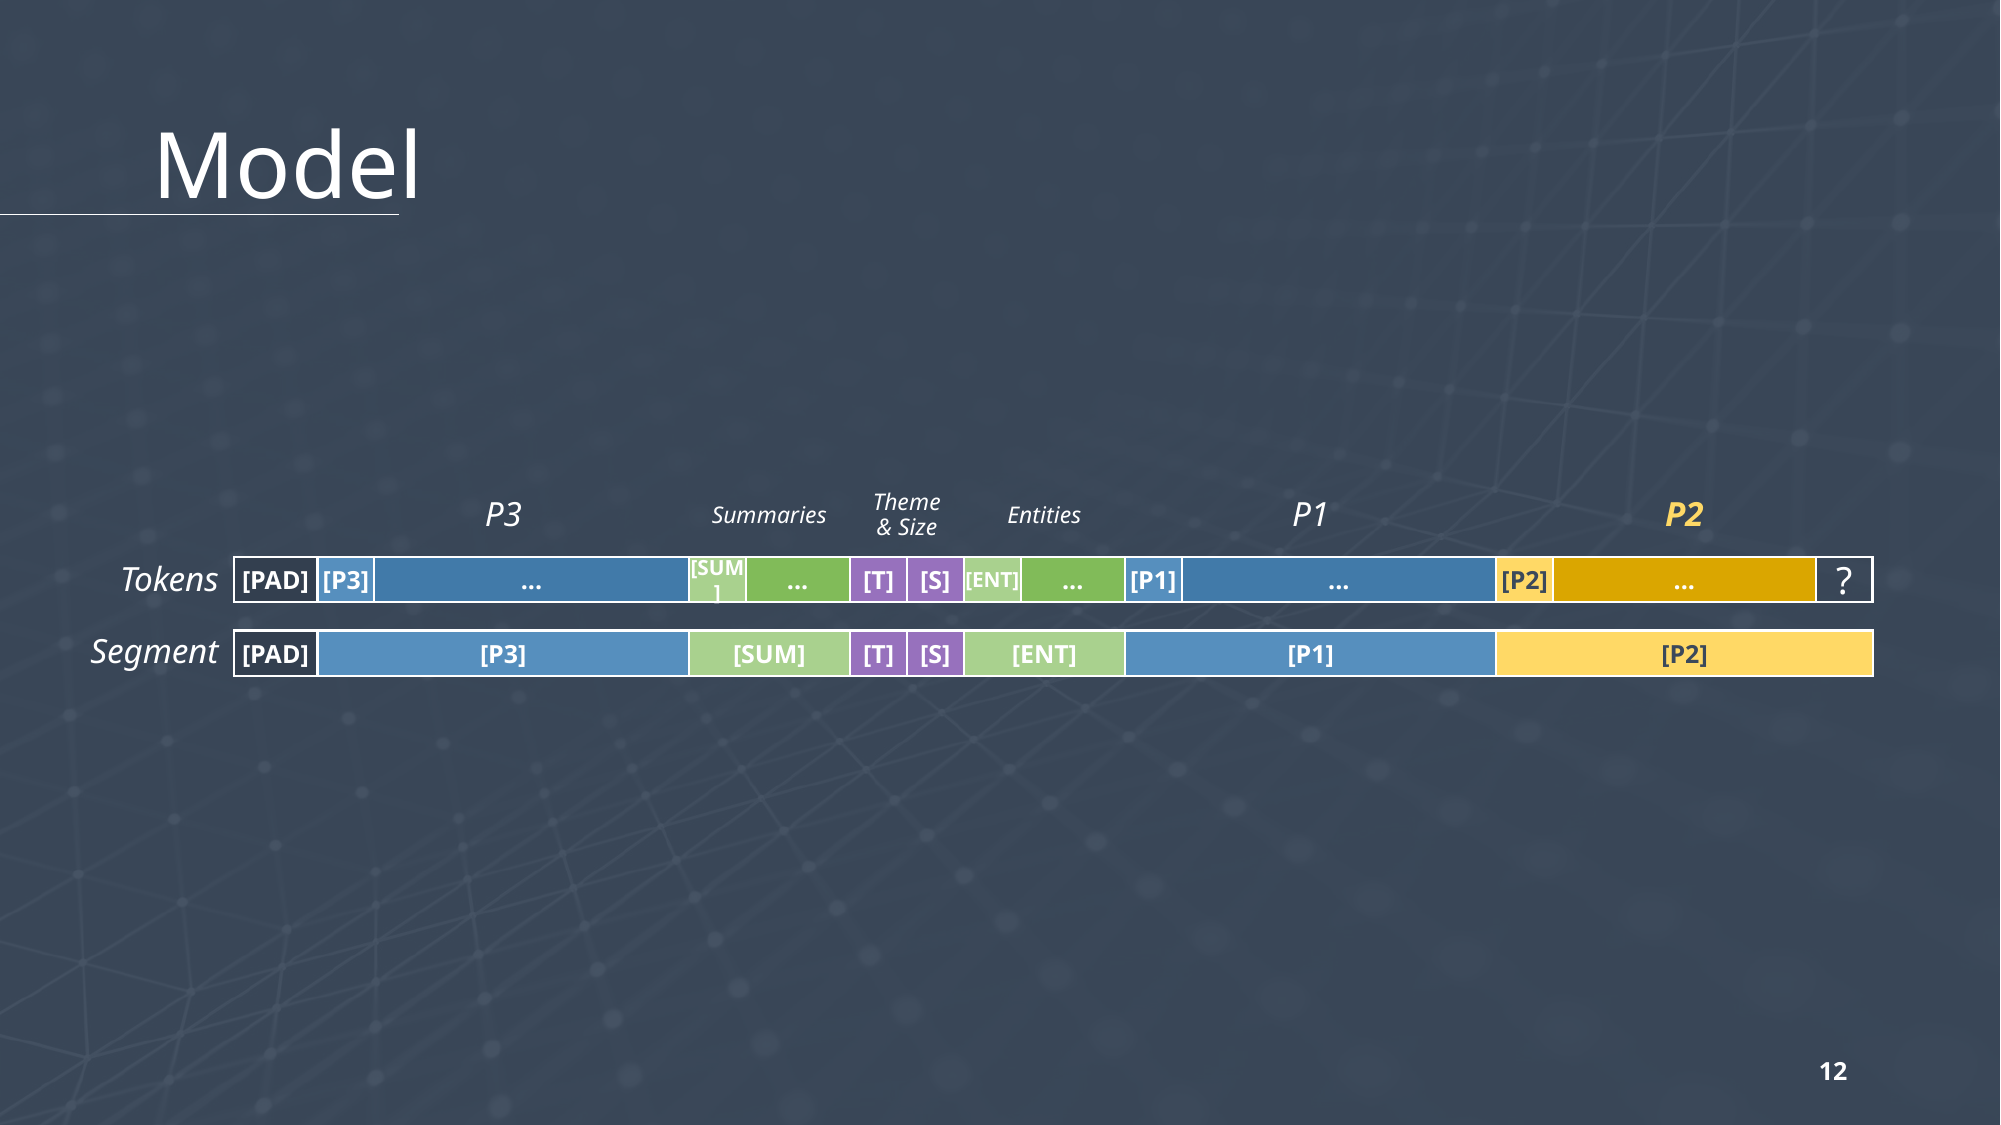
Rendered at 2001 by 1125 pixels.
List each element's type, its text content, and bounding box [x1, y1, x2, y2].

text_box [ENT] [965, 556, 1020, 603]
text_box [T] [851, 556, 906, 603]
text_box [T] [849, 629, 906, 677]
title Model [137, 59, 1863, 278]
text_box [P3] [316, 556, 373, 603]
text_box [P3] [317, 629, 688, 677]
text_box [S] [906, 629, 965, 677]
text_box ... [373, 556, 690, 603]
text_box [P1] [1126, 556, 1181, 603]
text_box [PAD] [233, 556, 316, 603]
text_box ... [1552, 556, 1815, 603]
text_box [ENT] [965, 629, 1124, 677]
text_box [P1] [1124, 629, 1495, 677]
text_box Tokens [40, 545, 234, 616]
text_box ... [1181, 556, 1497, 603]
text_box ? [1815, 556, 1874, 603]
text_box P3 [429, 480, 578, 551]
text_box [P2] [1495, 629, 1874, 677]
text_box [S] [906, 556, 965, 603]
text_box Summaries [688, 480, 826, 551]
text_box [PAD] [233, 629, 317, 677]
text_box P1 [1236, 480, 1385, 551]
text_box Entities [988, 480, 1125, 551]
text_box [P2] [1497, 556, 1552, 603]
text_box [SUM] [690, 556, 745, 603]
text_box Segment [40, 618, 234, 688]
text_box Theme & Size [826, 480, 988, 551]
text_box ... [1020, 556, 1126, 603]
text_box ... [745, 556, 851, 603]
text_box [SUM] [688, 629, 849, 677]
text_box P2 [1610, 480, 1759, 551]
slide_number 12 [1412, 1042, 1863, 1103]
